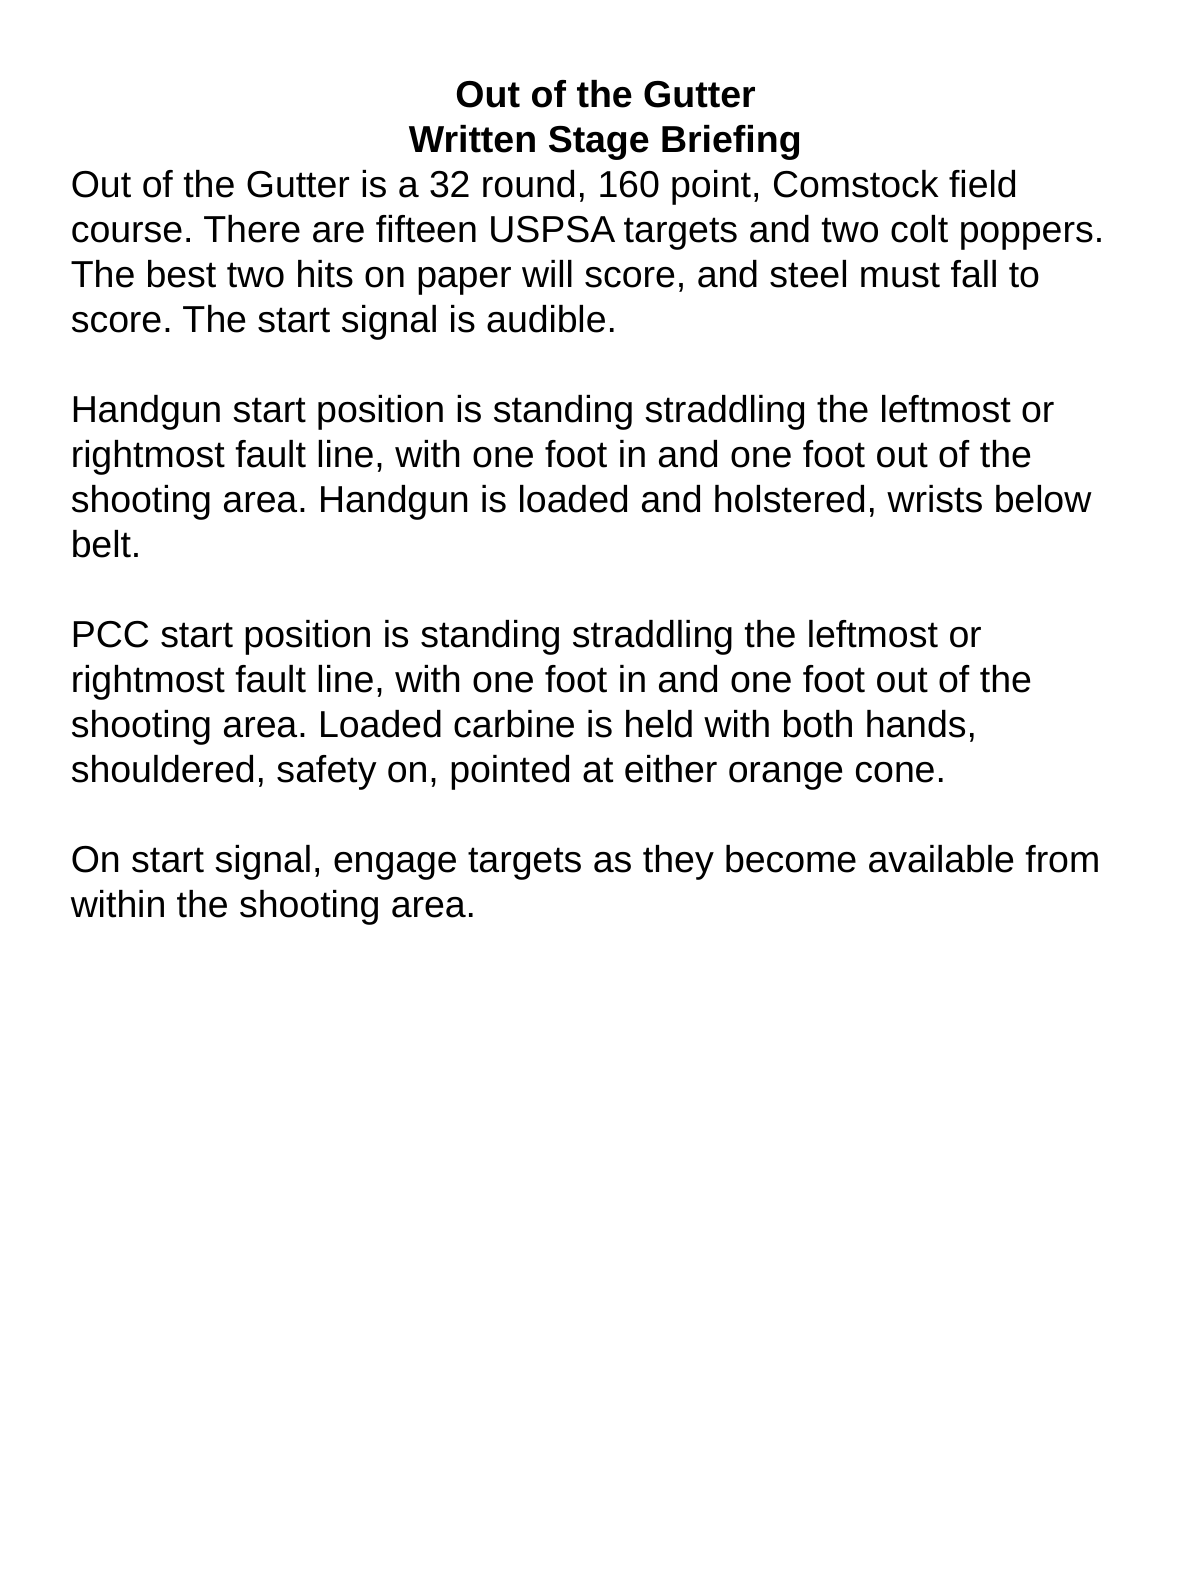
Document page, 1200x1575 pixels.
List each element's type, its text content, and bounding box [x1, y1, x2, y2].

text_box Out of the Gutter Written Stage Briefing Out of the Gutter is a 32 round, 160 point, Comstock field course. There are fifteen USPSA targets and two colt poppers. The best two hits on paper will score, and steel must fall to score. The start signal is audible. Handgun start position is standing straddling the leftmost or rightmost fault line, with one foot in and one foot out of the shooting area. Handgun is loaded and holstered, wrists below belt. PCC start position is standing straddling the leftmost or rightmost fault line, with one foot in and one foot out of the shooting area. Loaded carbine is held with both hands, shouldered, safety on, pointed at either orange cone. On start signal, engage targets as they become available from within the shooting area. [56, 63, 1156, 933]
